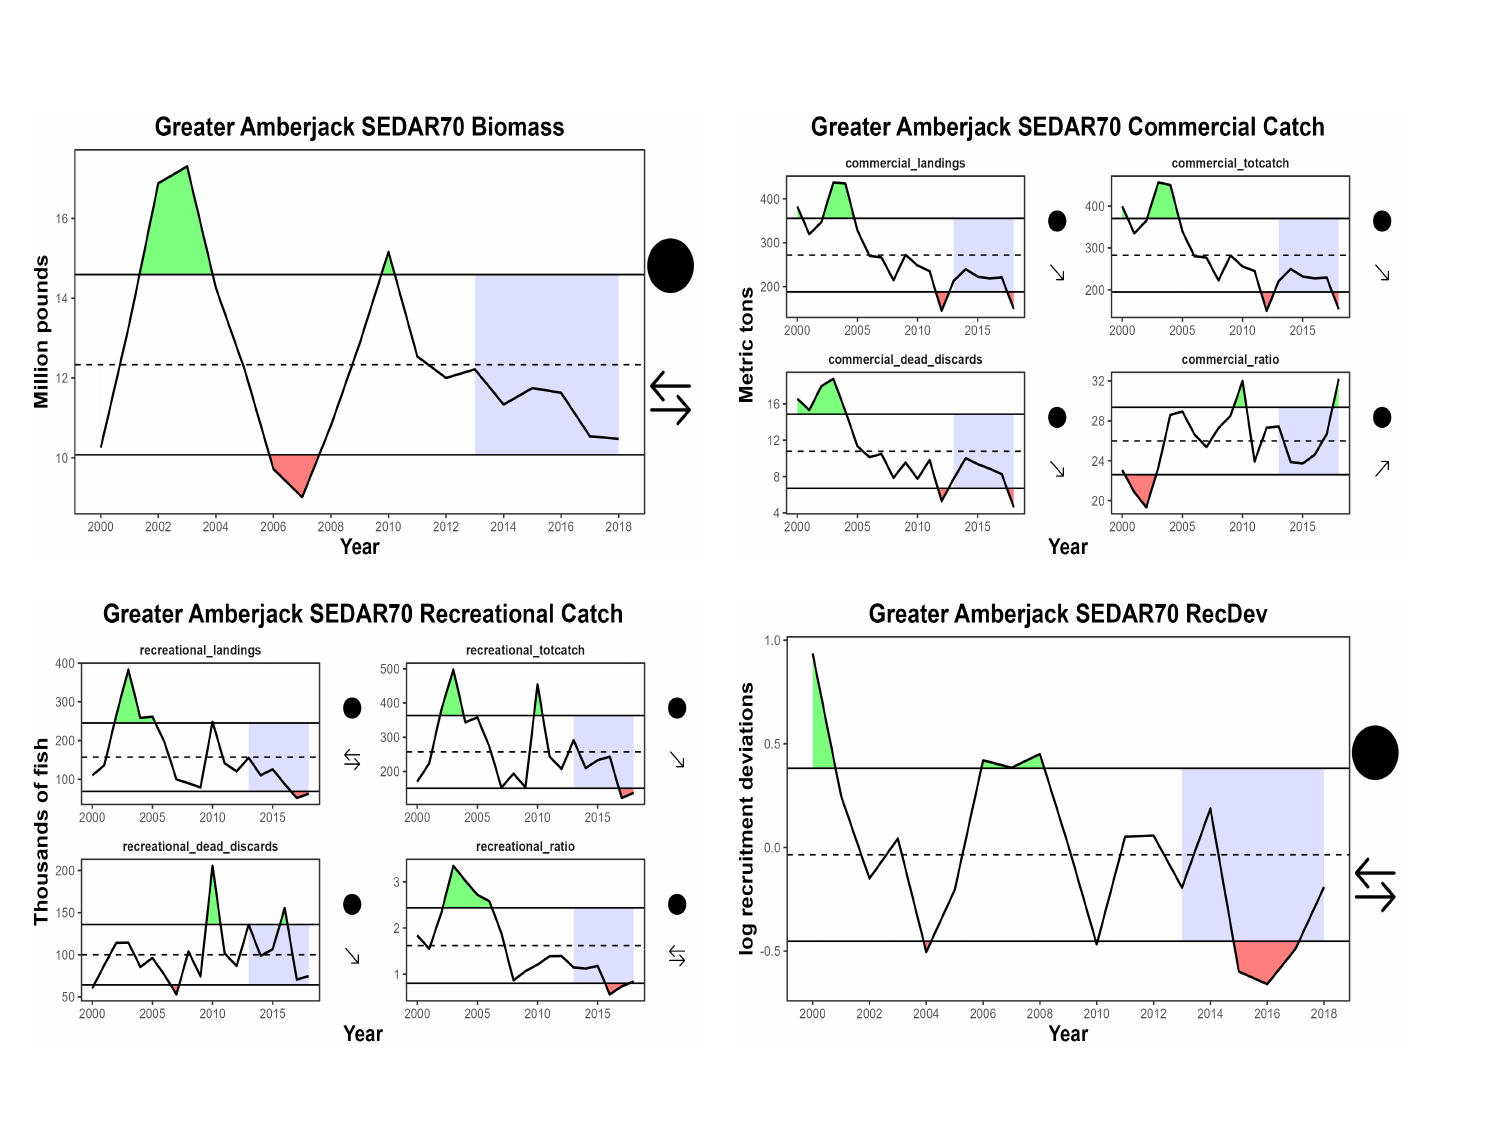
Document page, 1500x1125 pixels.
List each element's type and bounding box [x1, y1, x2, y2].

list [29, 599, 706, 1051]
list [734, 112, 1411, 563]
list [734, 599, 1411, 1051]
list [29, 112, 706, 563]
